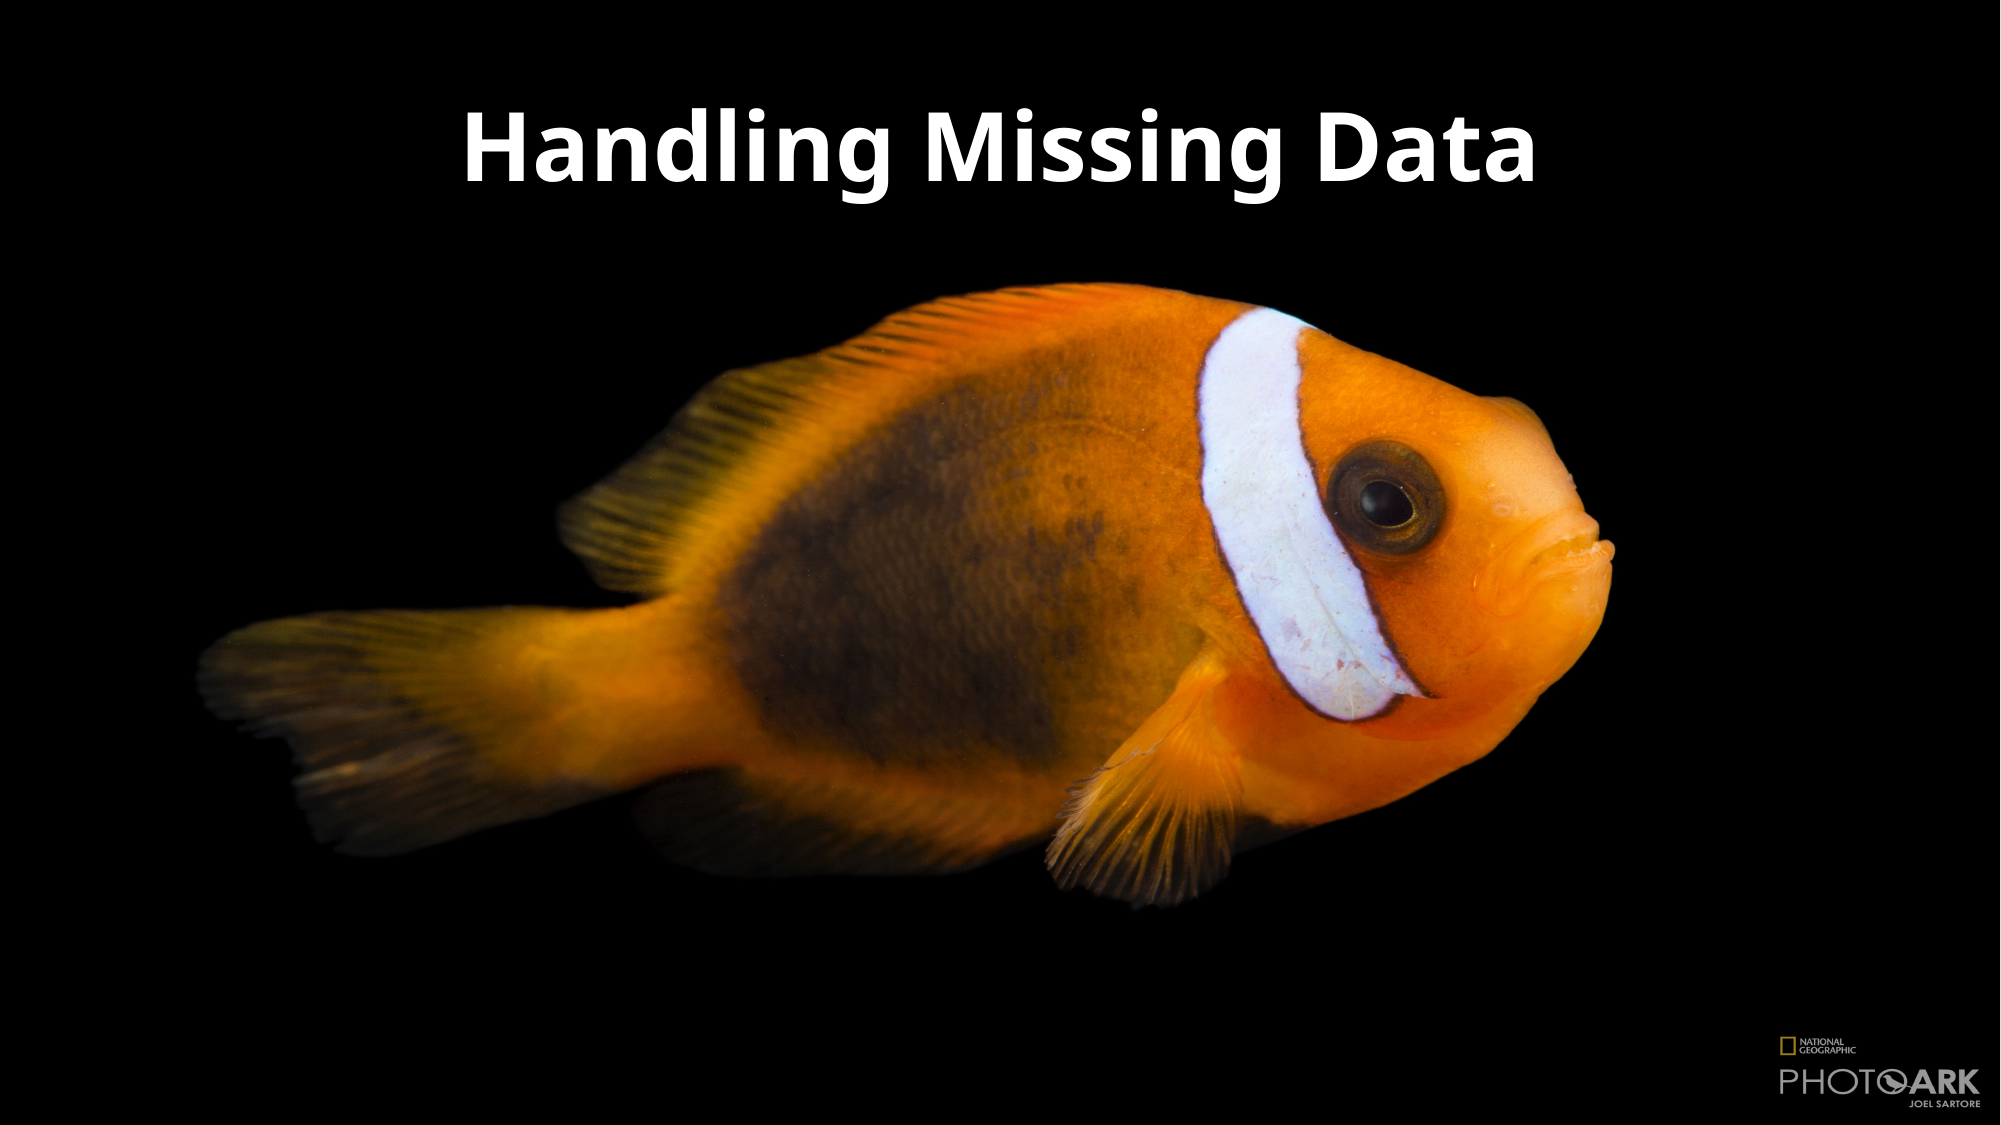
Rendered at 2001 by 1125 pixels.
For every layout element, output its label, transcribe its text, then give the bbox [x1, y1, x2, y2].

text_box Handling Missing Data [371, 53, 1629, 247]
text_box [0, 0, 2000, 1125]
